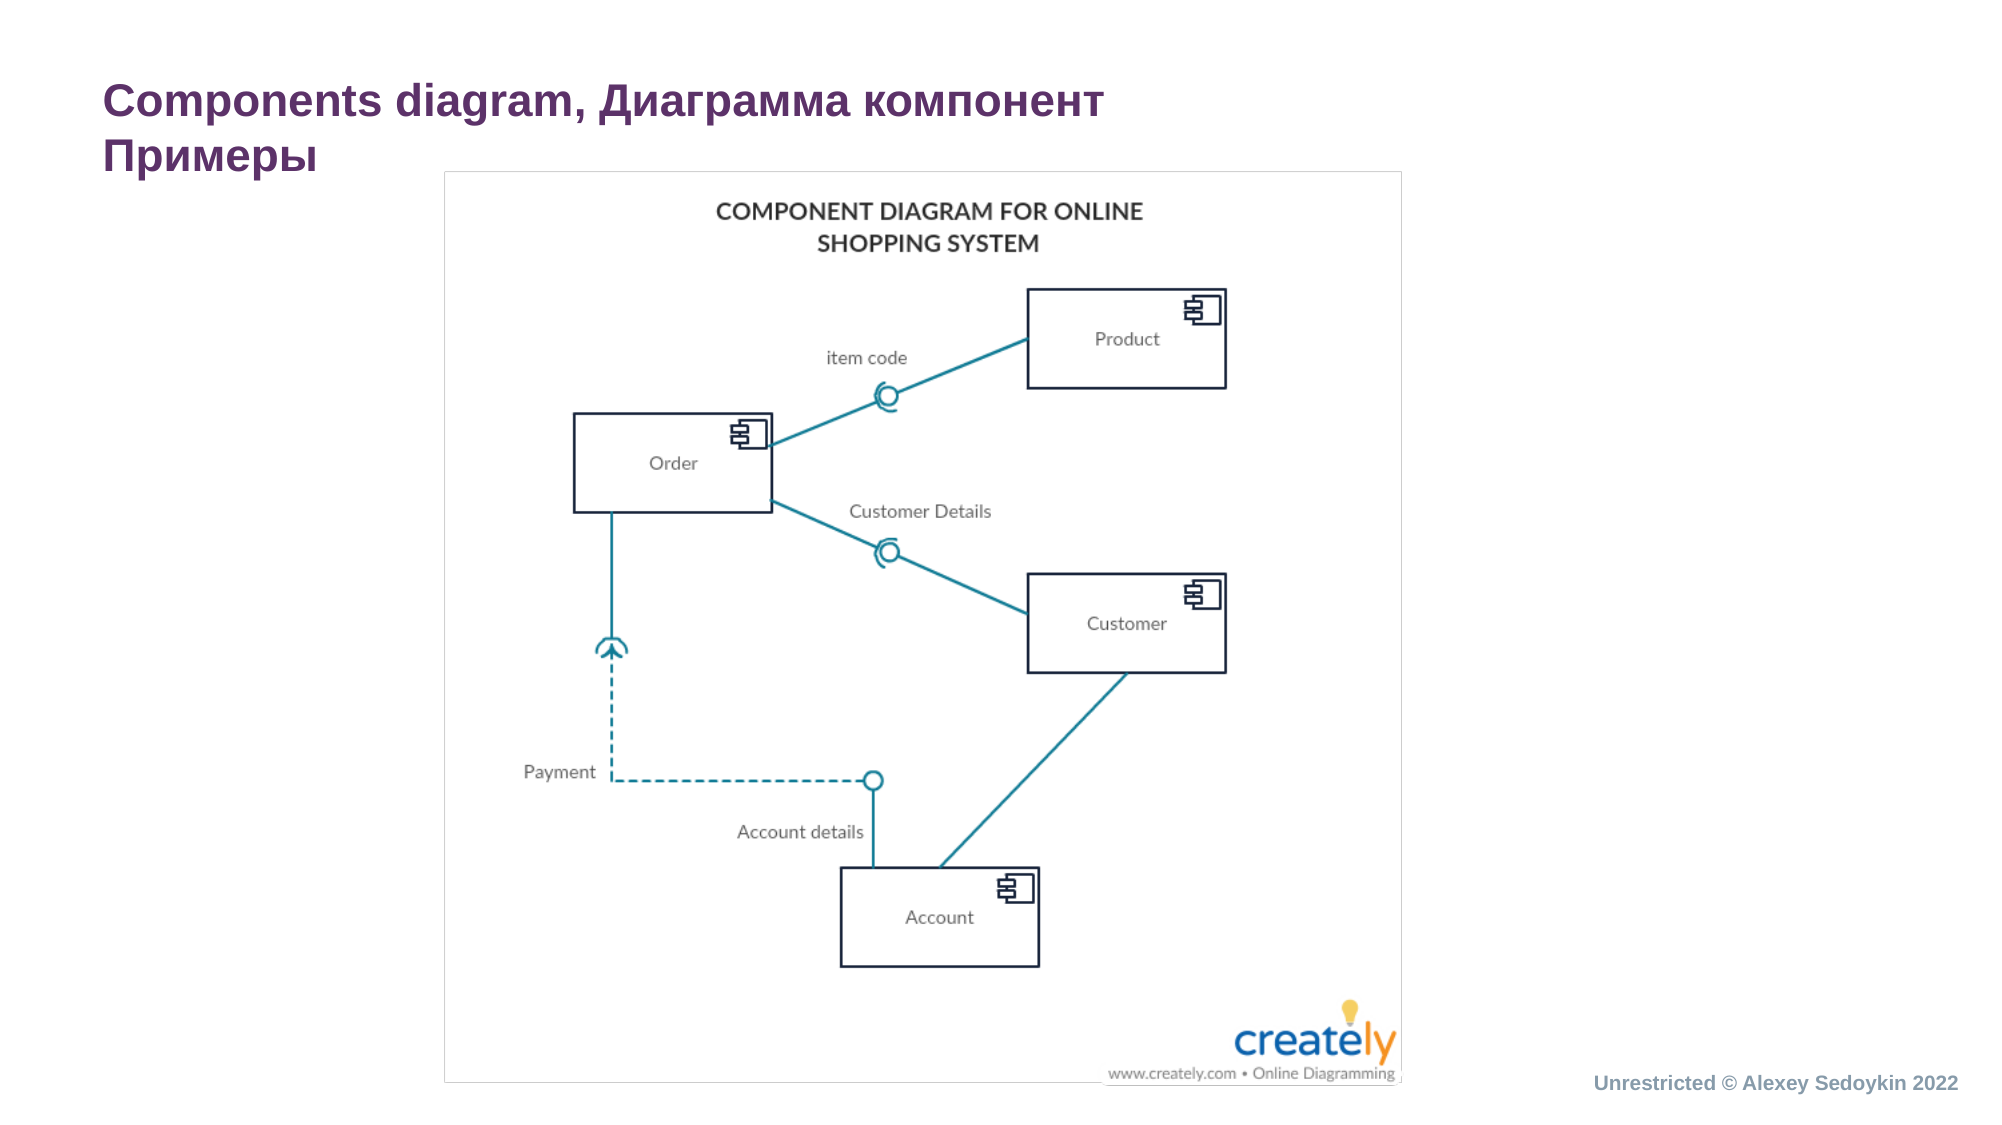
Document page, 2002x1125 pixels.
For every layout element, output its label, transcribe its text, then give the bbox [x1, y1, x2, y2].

picture [433, 160, 1415, 1095]
title Components diagram, Диаграмма компонент Примеры [0, 0, 2001, 237]
